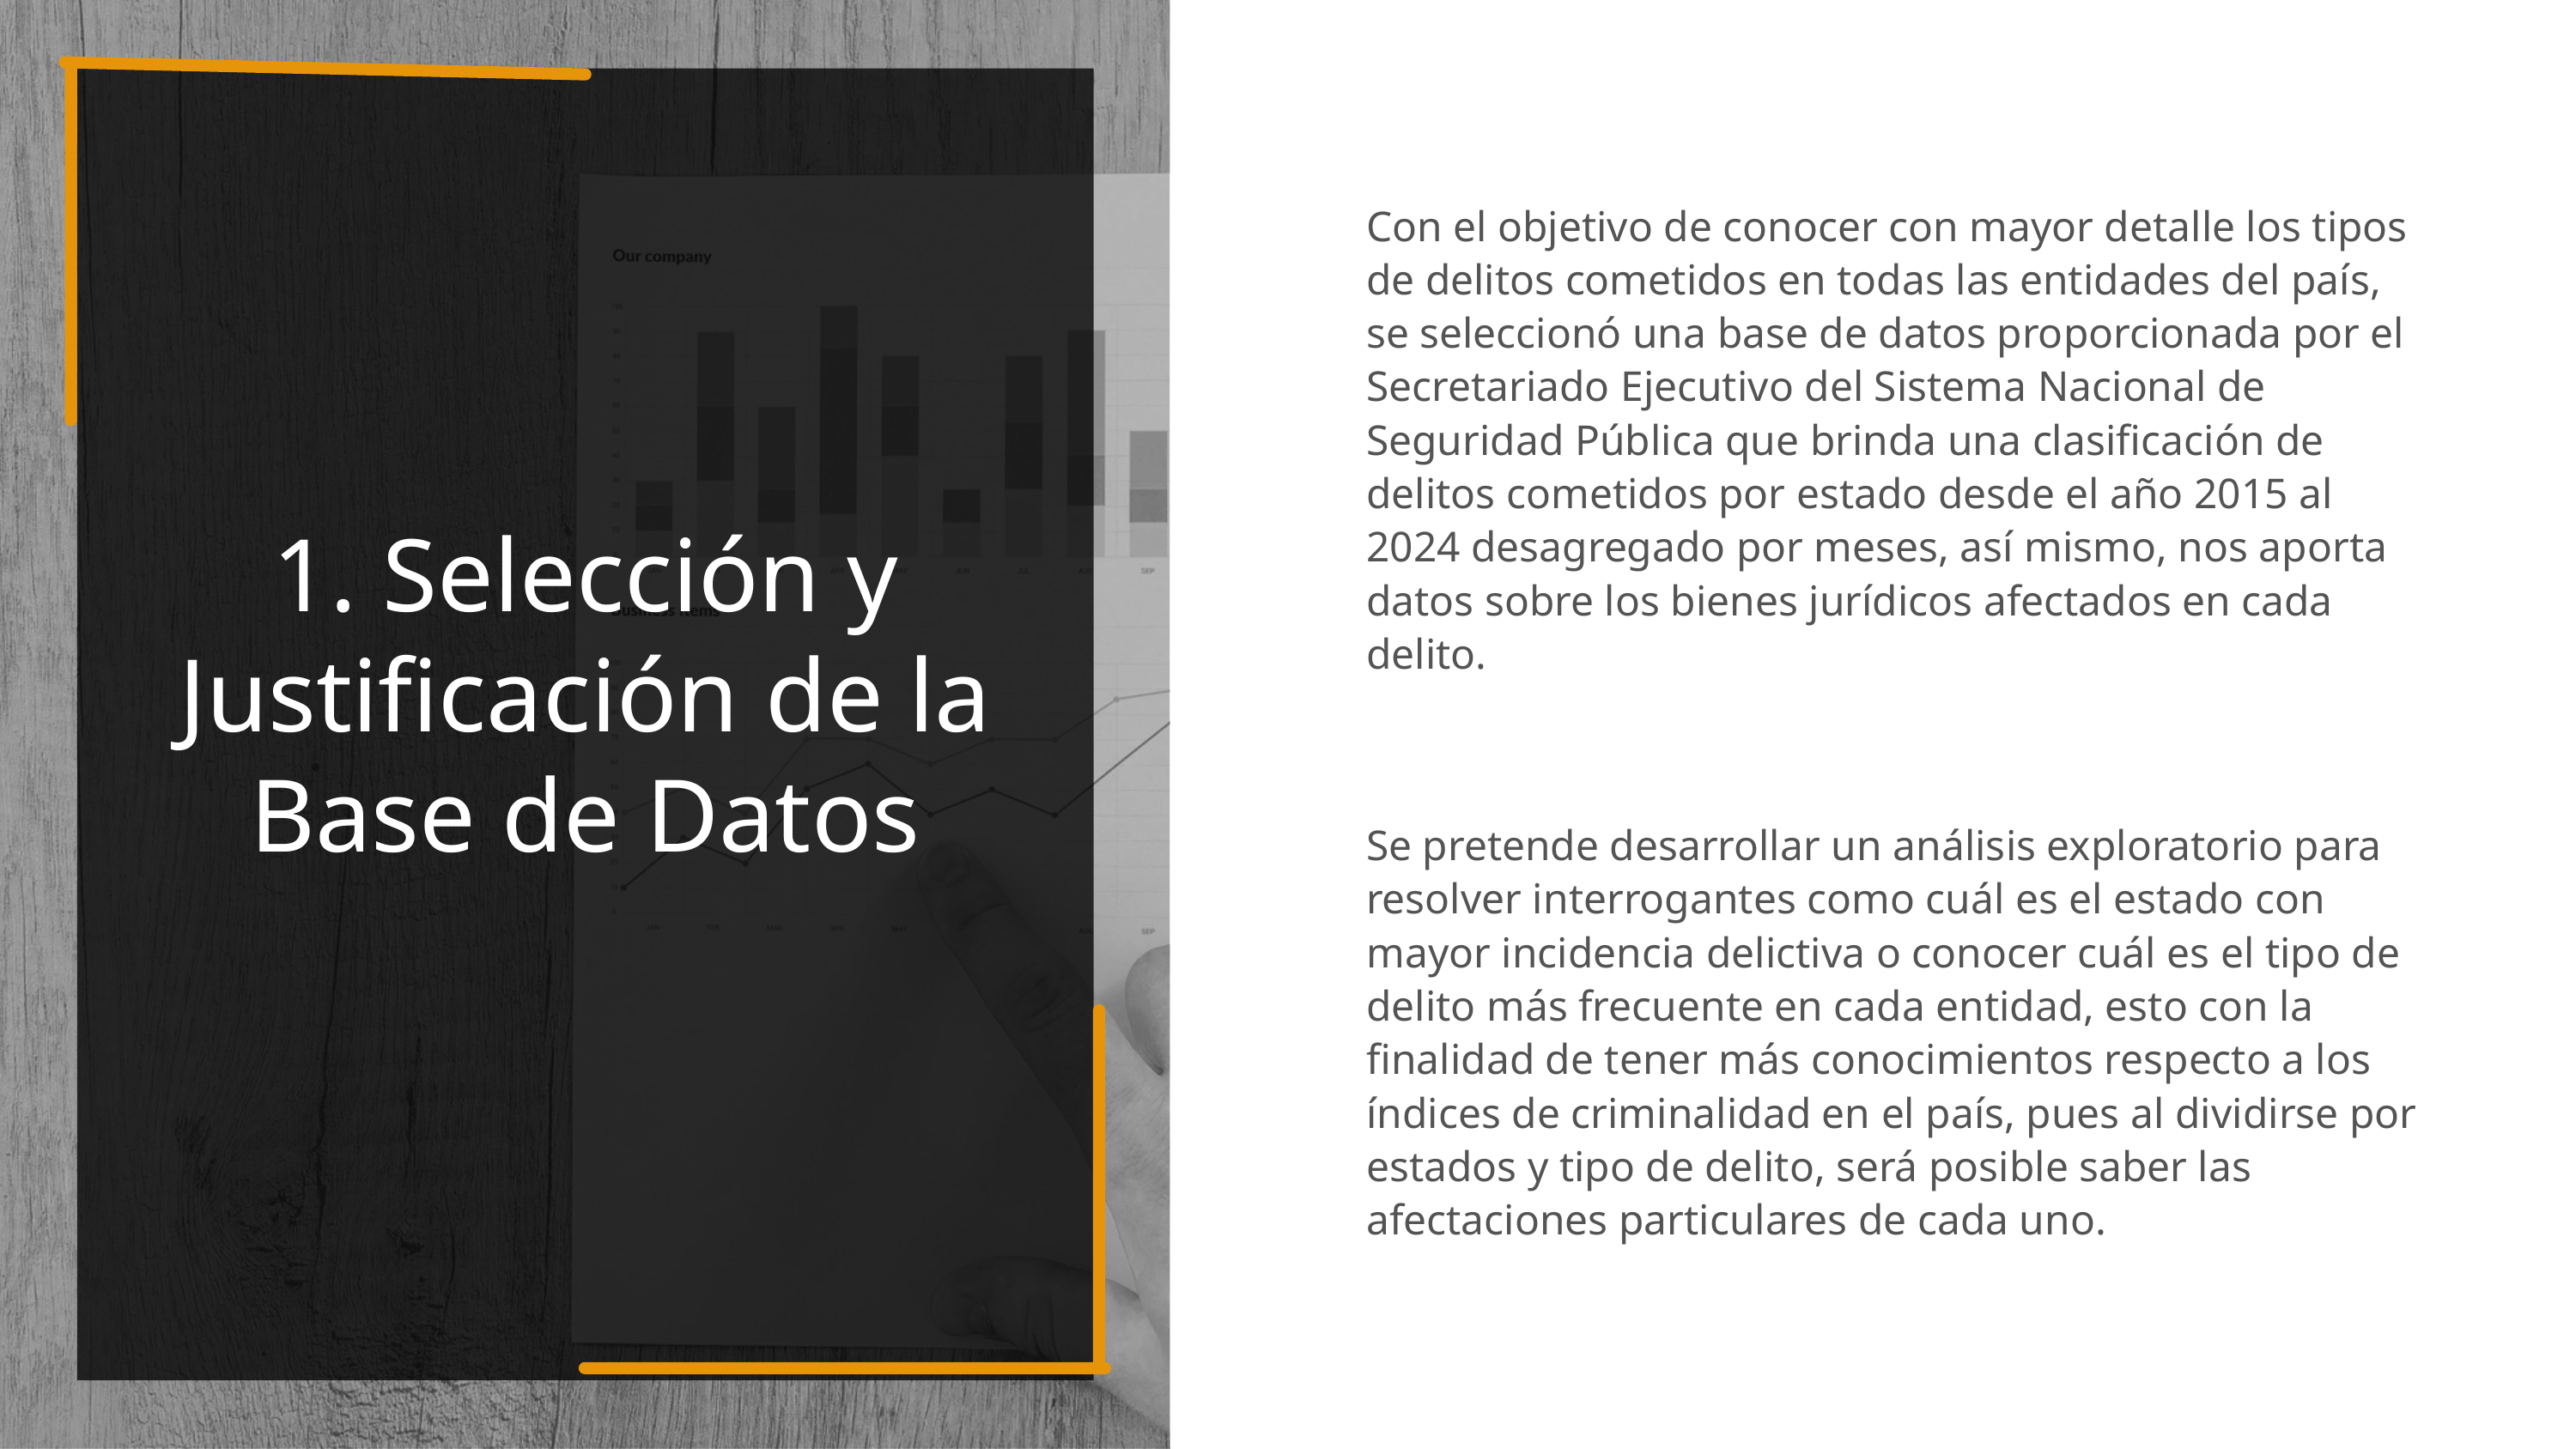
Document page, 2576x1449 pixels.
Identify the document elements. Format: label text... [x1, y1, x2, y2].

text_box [0, 0, 1170, 1449]
text_box Se pretende desarrollar un análisis exploratorio para resolver interrogantes como cuál es el estado con mayor incidencia delictiva o conocer cuál es el tipo de delito más frecuente en cada entidad, esto con la finalidad de tener más conocimientos respecto a los índices de criminalidad en el país, pues al dividirse por estados y tipo de delito, será posible saber las afectaciones particulares de cada uno. [1366, 815, 2432, 1350]
text_box Con el objetivo de conocer con mayor detalle los tipos de delitos cometidos en todas las entidades del país, se seleccionó una base de datos proporcionada por el Secretariado Ejecutivo del Sistema Nacional de Seguridad Pública que brinda una clasificación de delitos cometidos por estado desde el año 2015 al 2024 desagregado por meses, así mismo, nos aporta datos sobre los bienes jurídicos afectados en cada delito. [1366, 196, 2432, 731]
